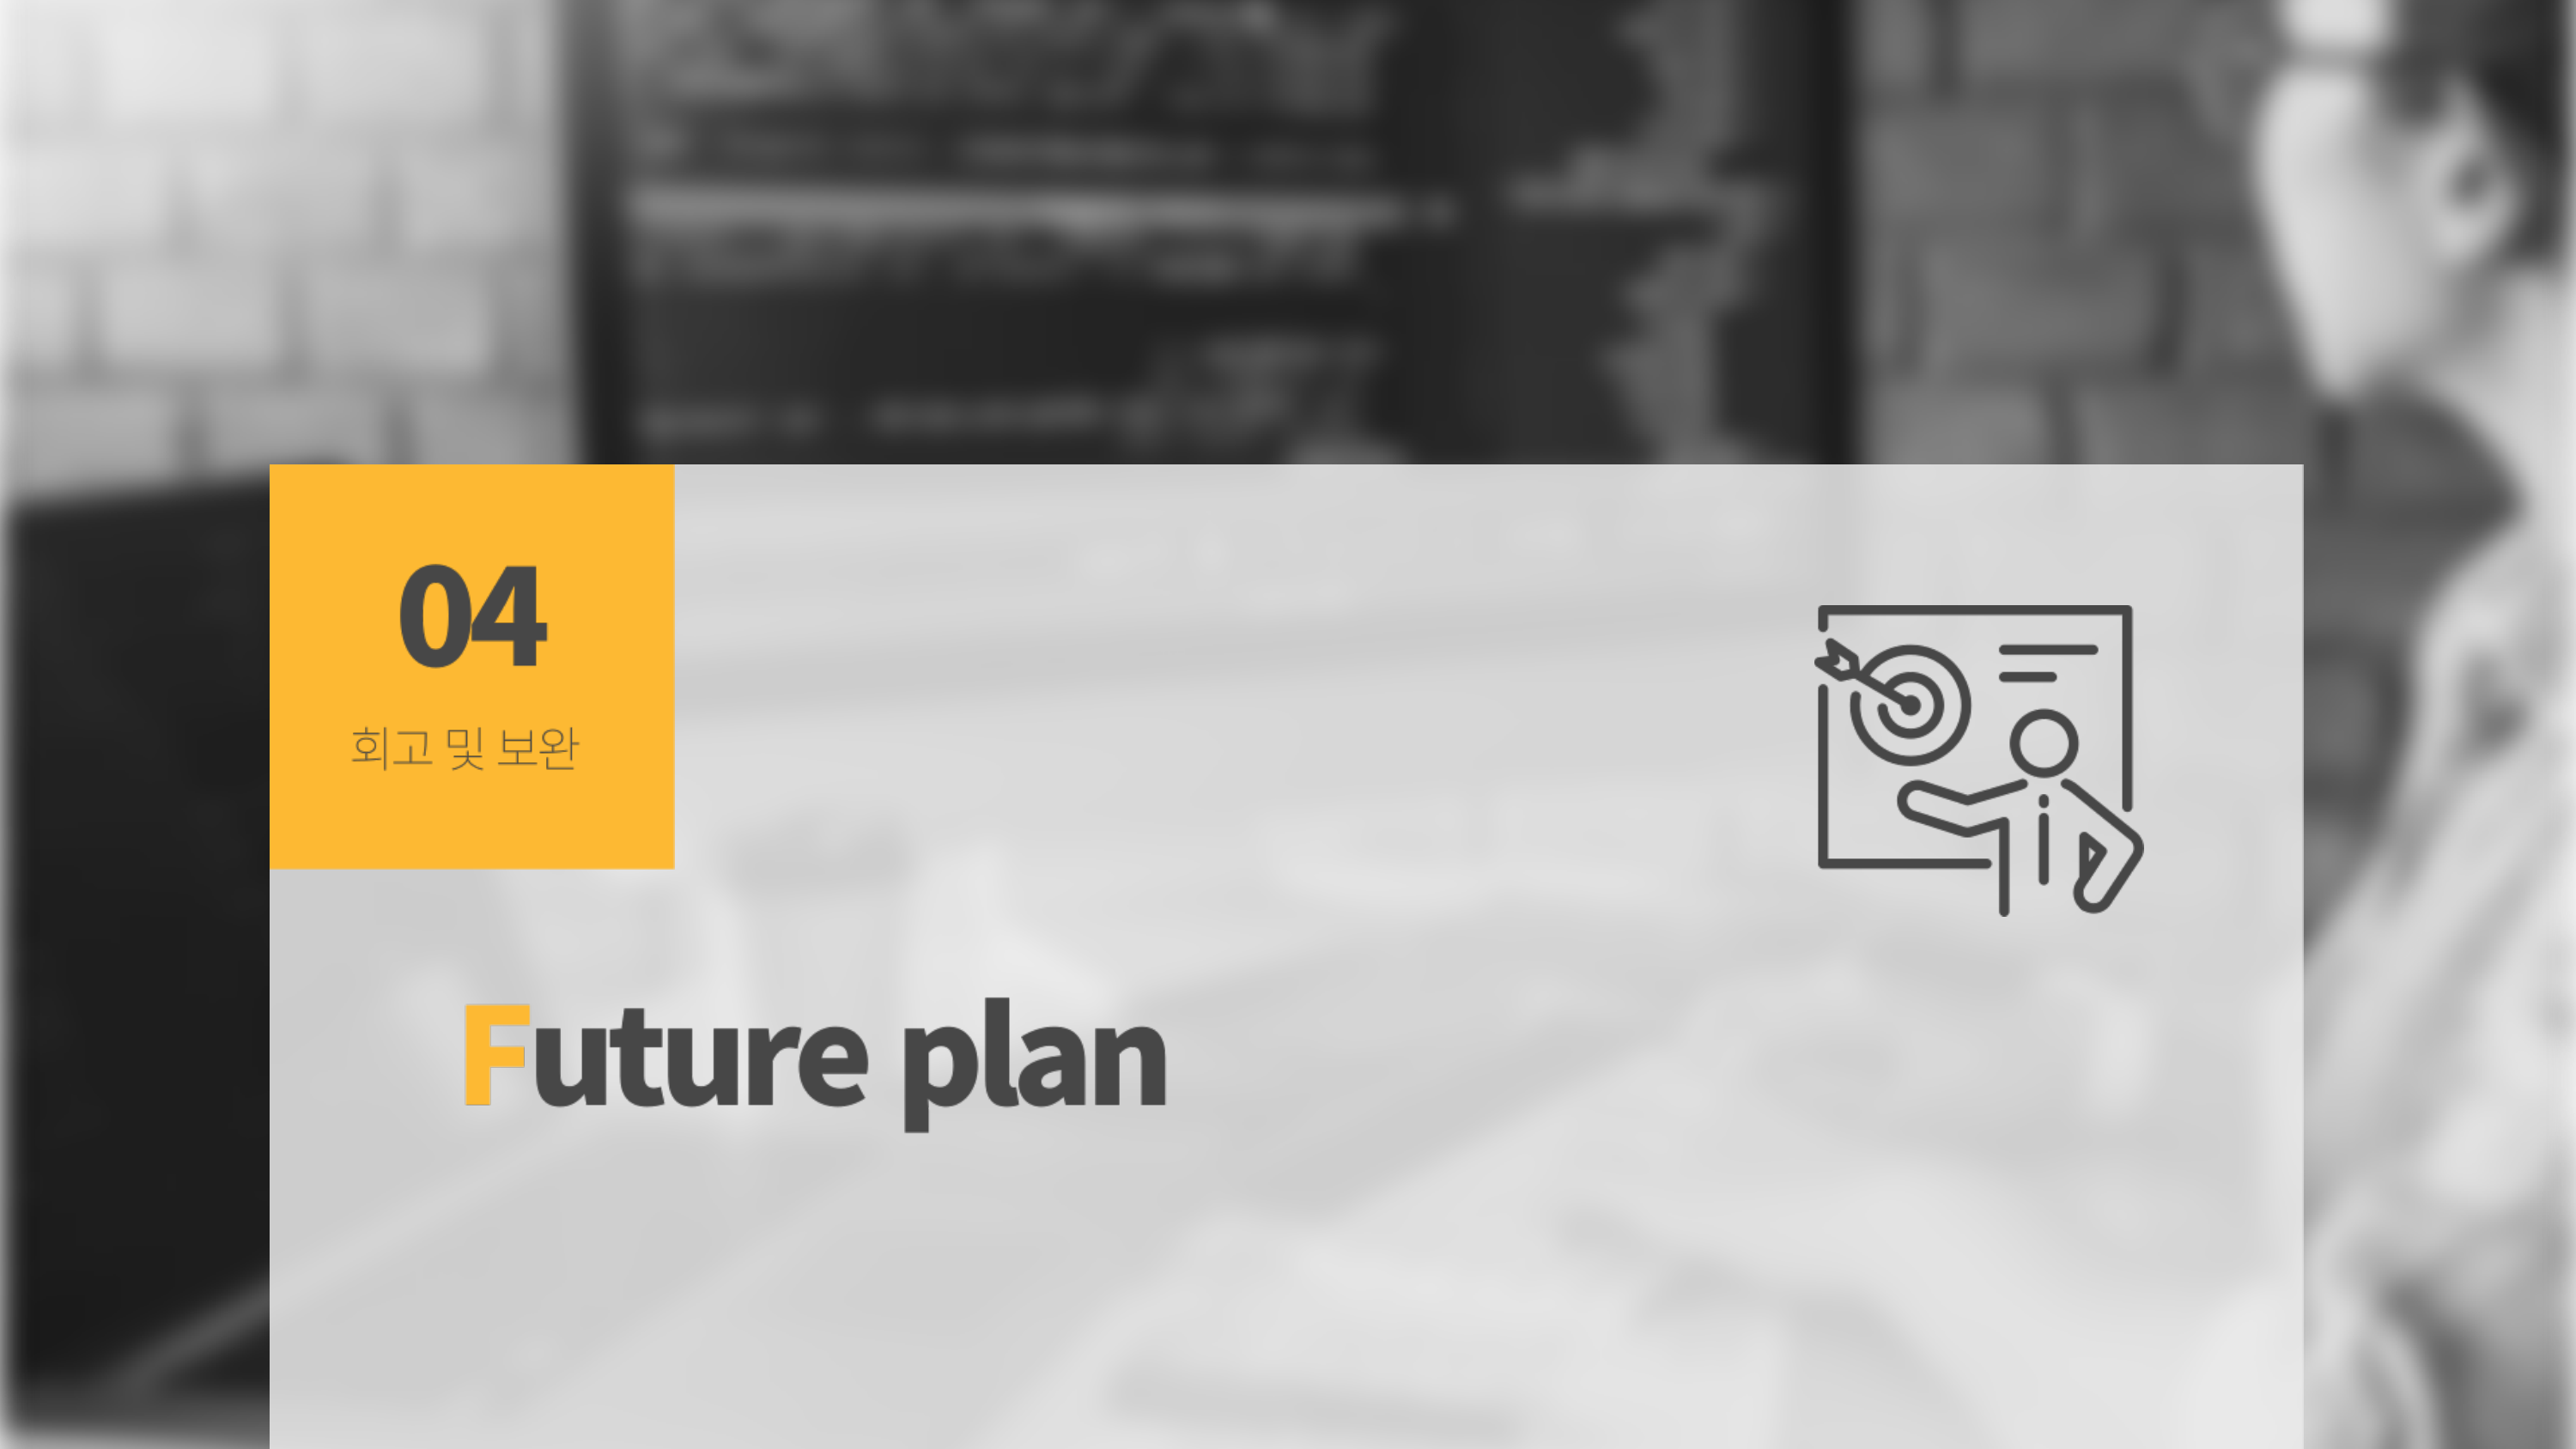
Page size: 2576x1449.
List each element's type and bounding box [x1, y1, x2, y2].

picture [434, 934, 1227, 1204]
picture [343, 495, 610, 794]
text_box [270, 464, 676, 870]
text_box [1814, 605, 2145, 917]
text_box [0, 0, 2576, 1449]
text_box [270, 464, 2304, 1449]
